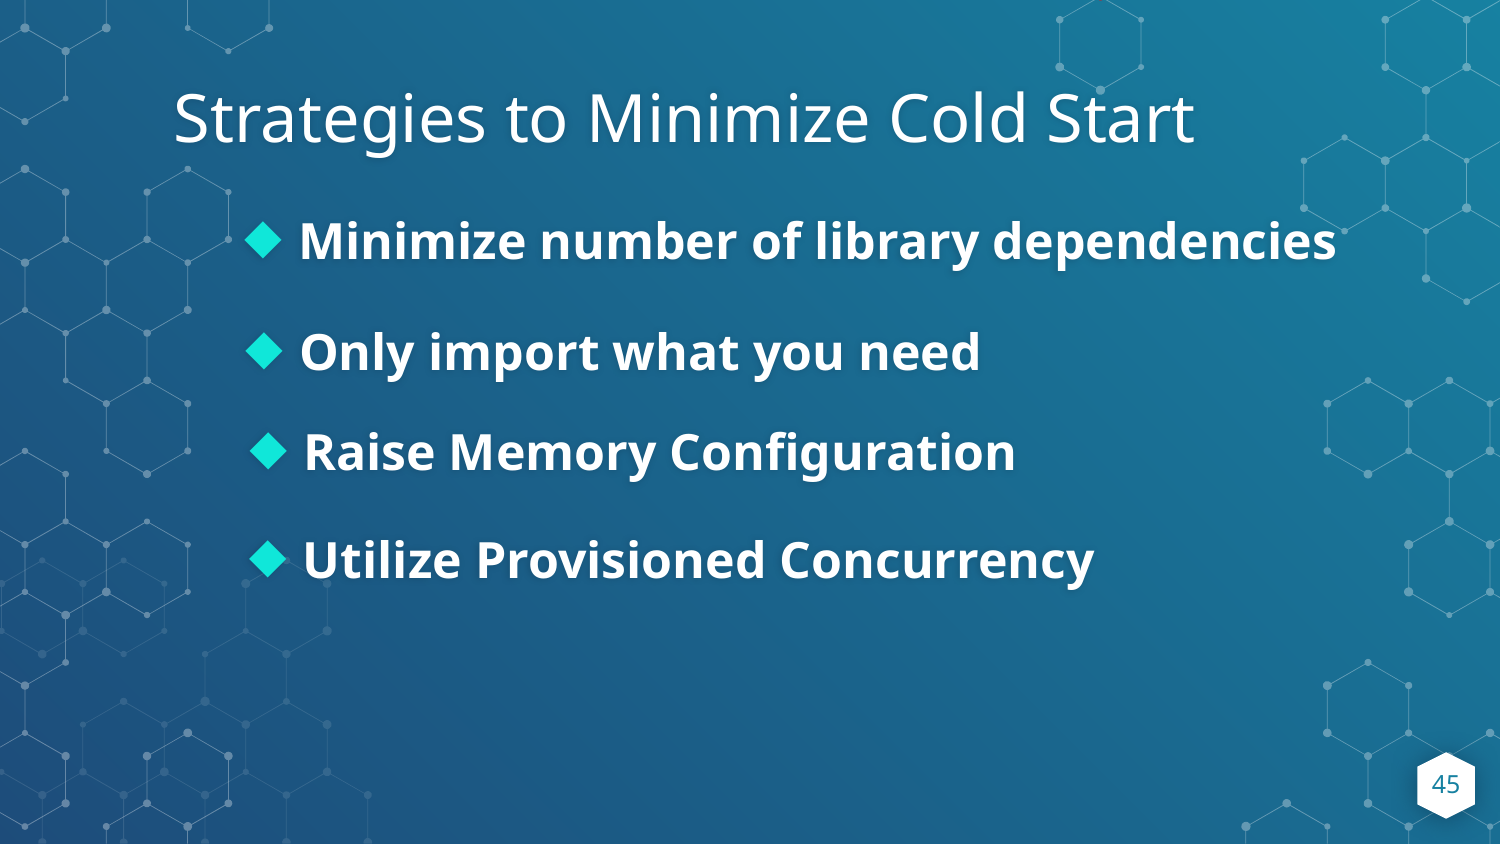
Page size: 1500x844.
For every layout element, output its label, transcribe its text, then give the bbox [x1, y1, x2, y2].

list Minimize number of library dependencies [223, 209, 1443, 277]
list Only import what you need [224, 320, 1444, 448]
list Raise Memory Configuration [228, 447, 1448, 527]
list Utilize Provisioned Concurrency [227, 528, 1448, 595]
slide_number ‹#› [1417, 752, 1475, 819]
title Strategies to Minimize Cold Start [174, 92, 1359, 150]
